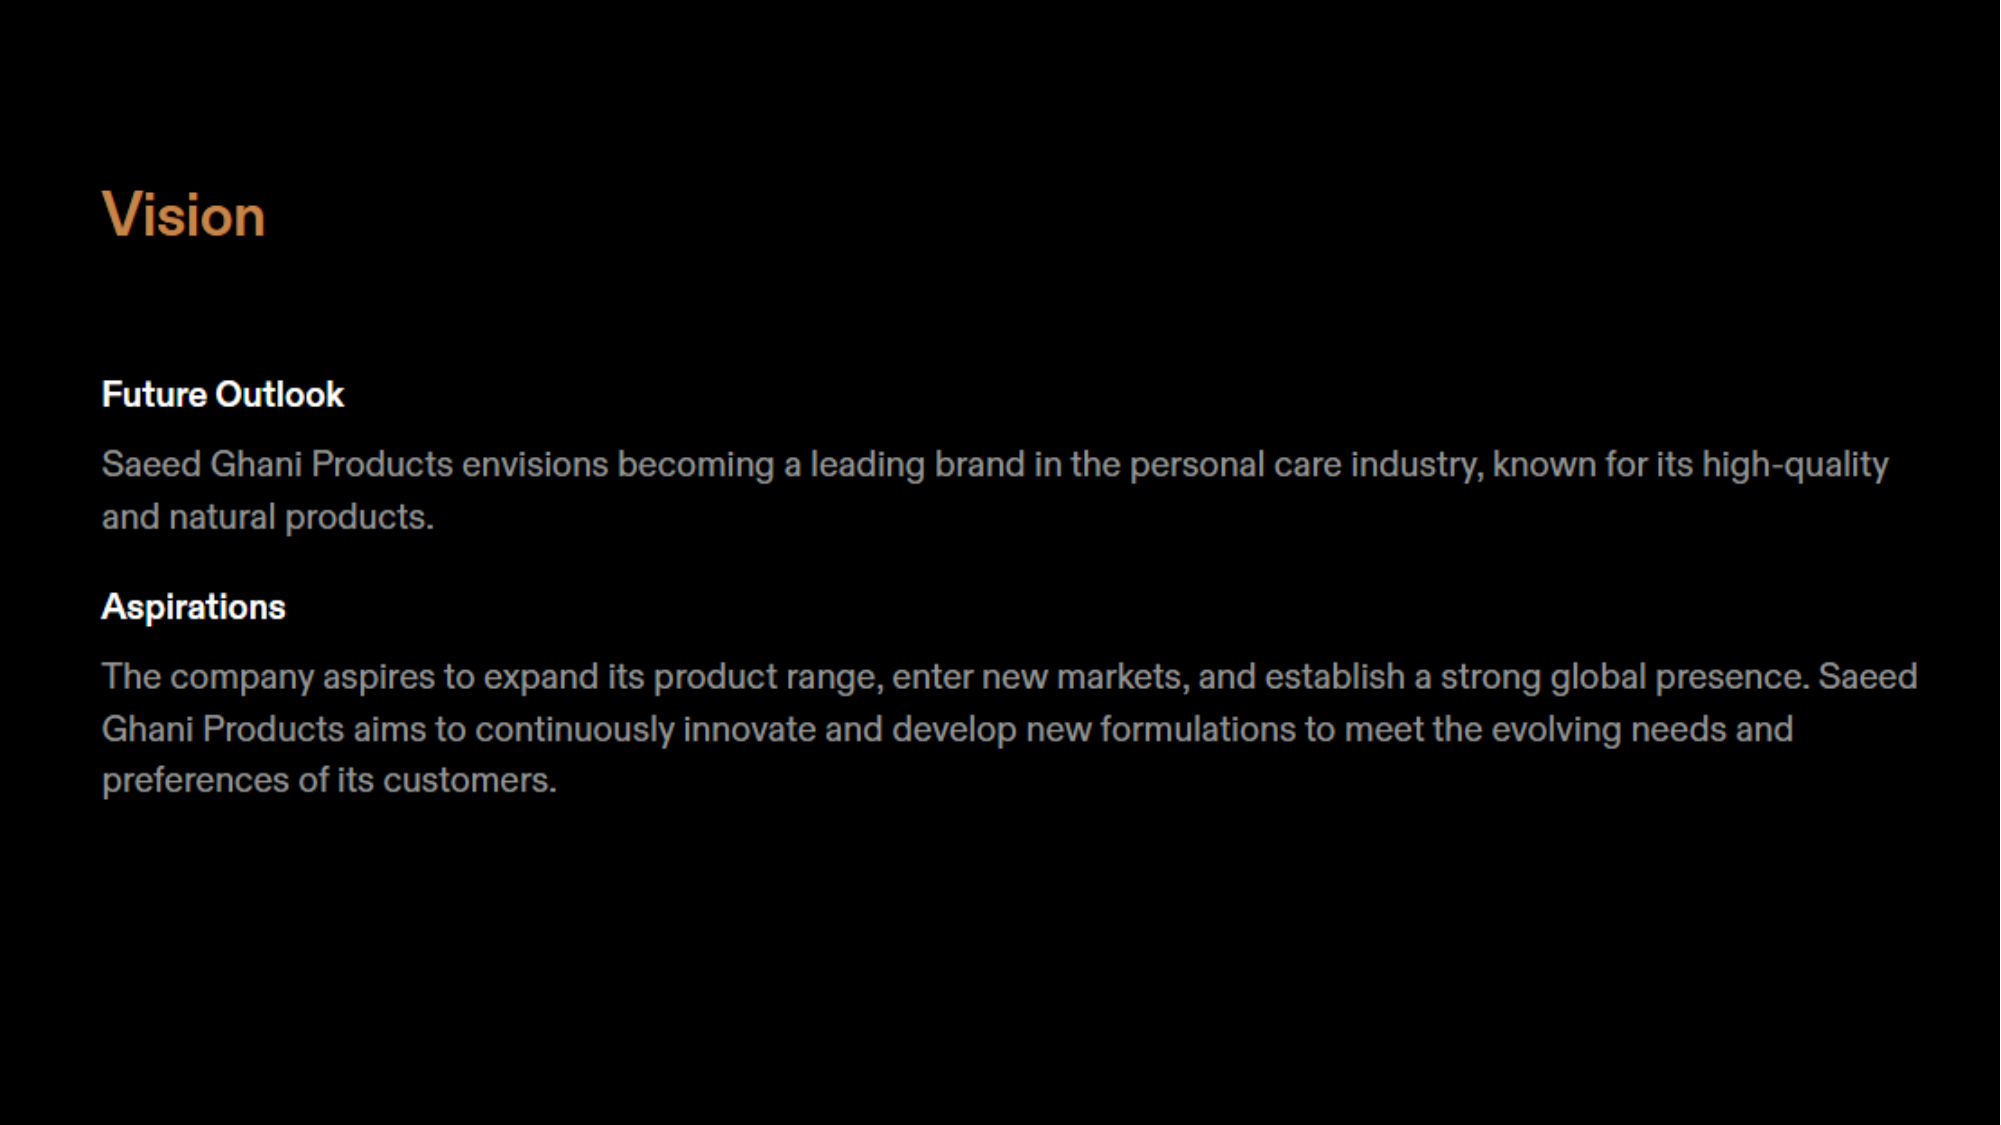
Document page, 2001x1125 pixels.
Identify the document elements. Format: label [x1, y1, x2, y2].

list [0, 129, 2000, 984]
